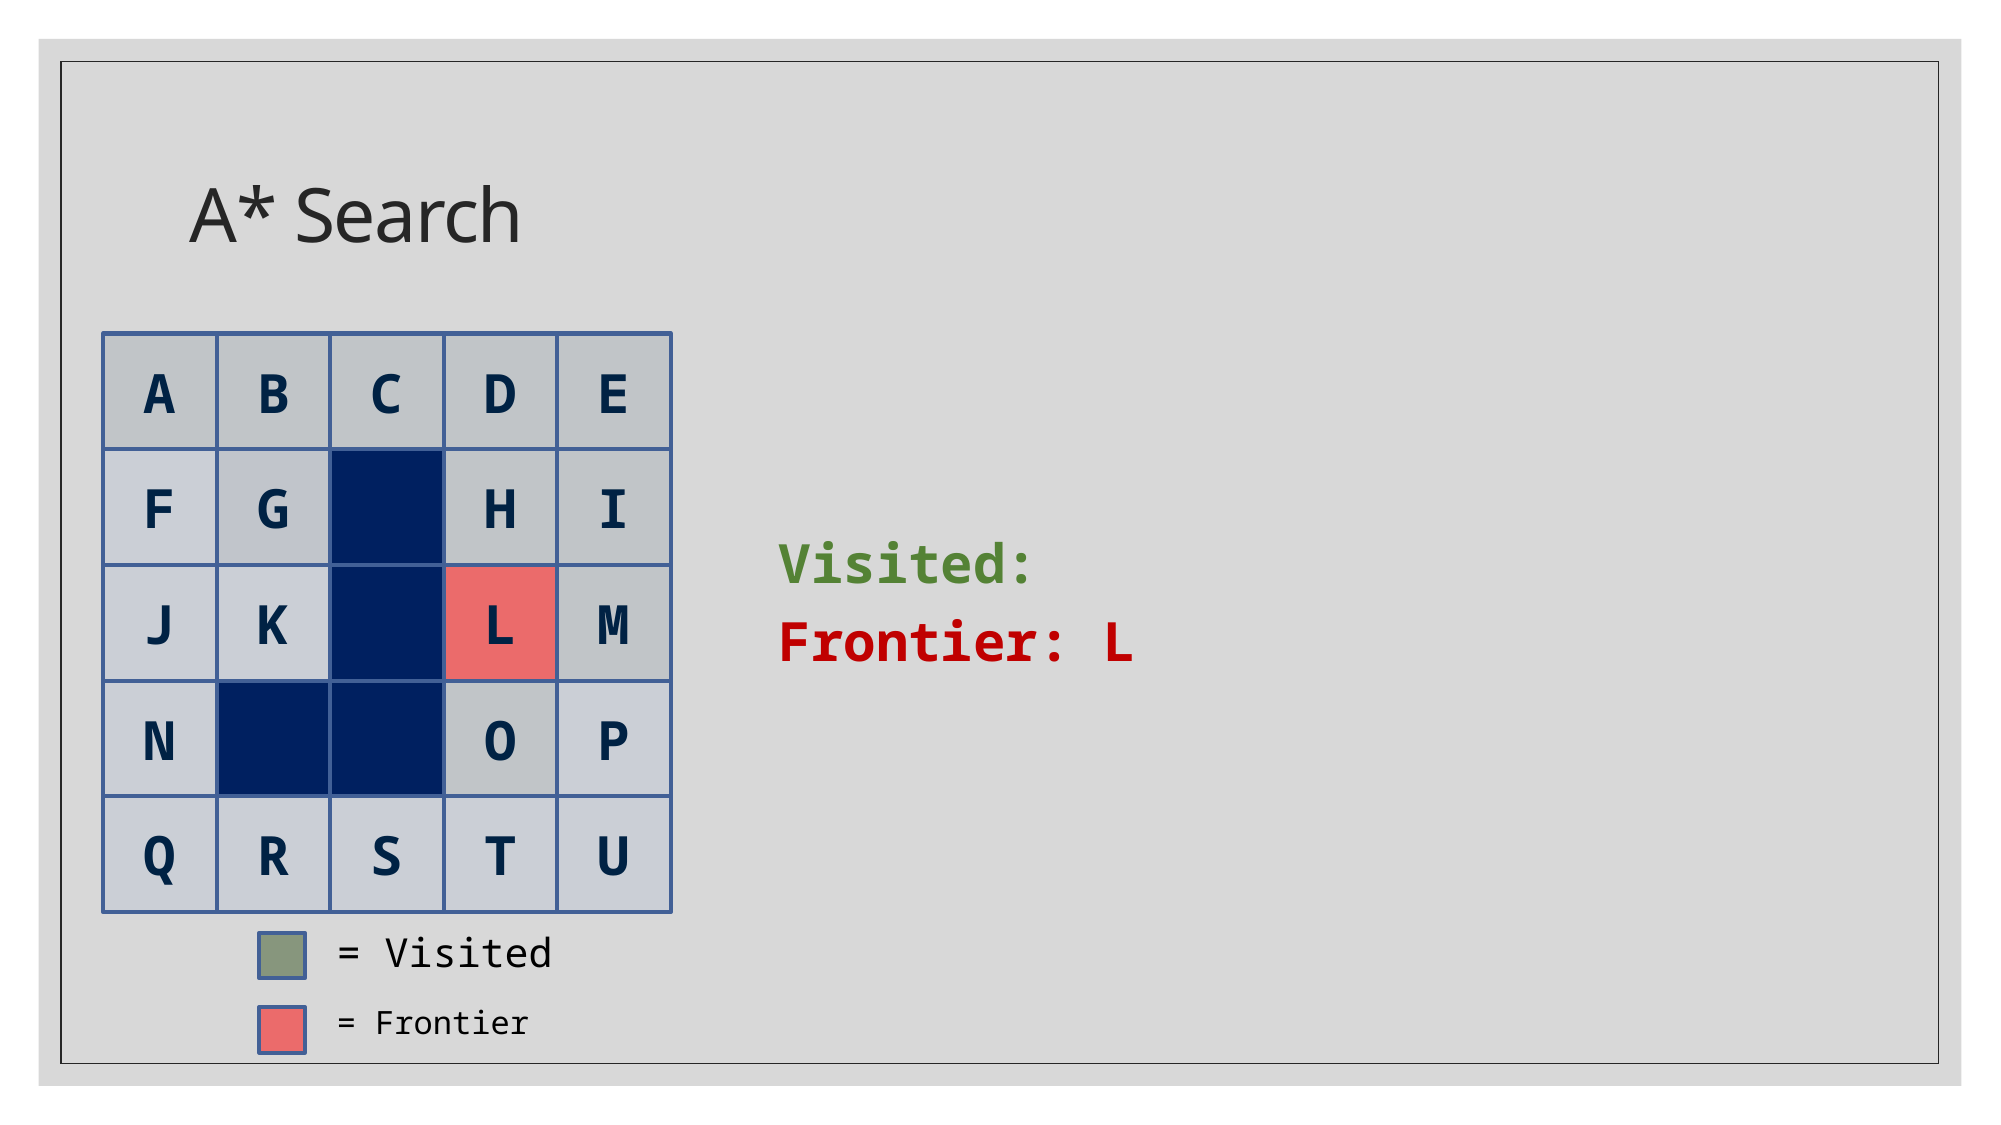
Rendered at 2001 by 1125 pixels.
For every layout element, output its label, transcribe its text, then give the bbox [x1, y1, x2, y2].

text_box = Frontier [321, 999, 577, 1070]
text_box [258, 1006, 306, 1054]
text_box [174, 345, 1825, 977]
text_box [103, 333, 671, 913]
list Visited: Frontier: L [763, 508, 1857, 782]
text_box [258, 932, 306, 979]
text_box = Visited [321, 925, 577, 995]
title A* Search [174, 105, 1825, 331]
